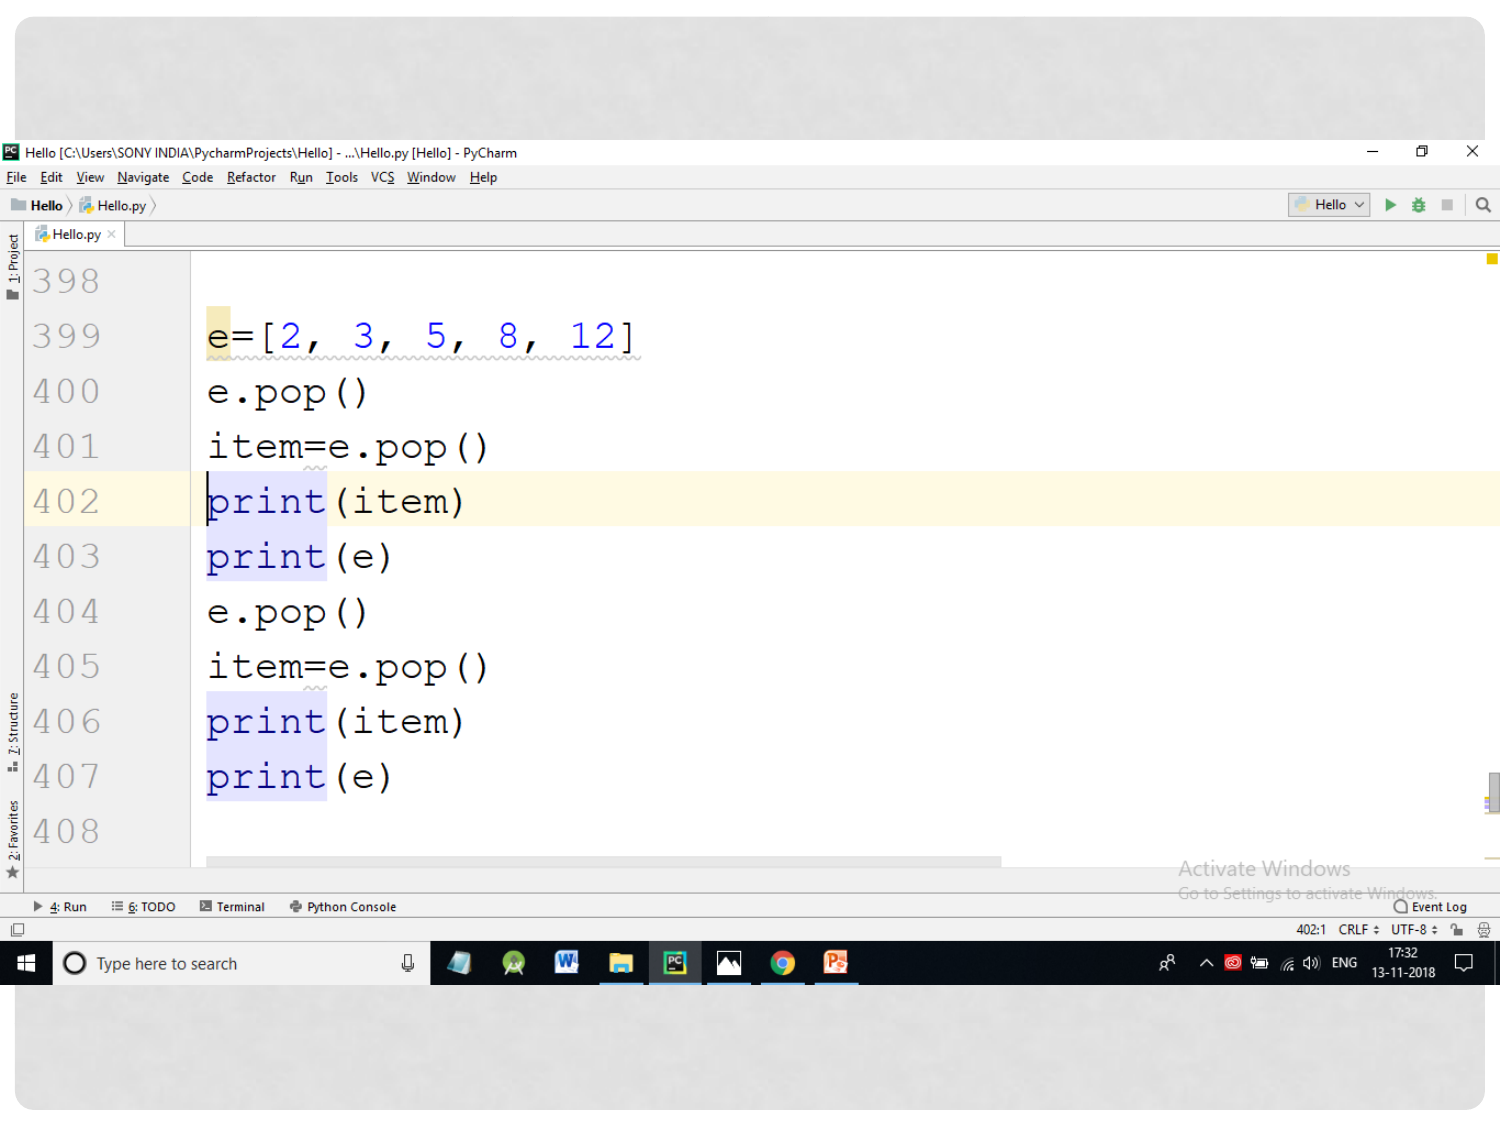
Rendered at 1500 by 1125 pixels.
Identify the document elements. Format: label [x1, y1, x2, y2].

picture [0, 140, 1500, 985]
